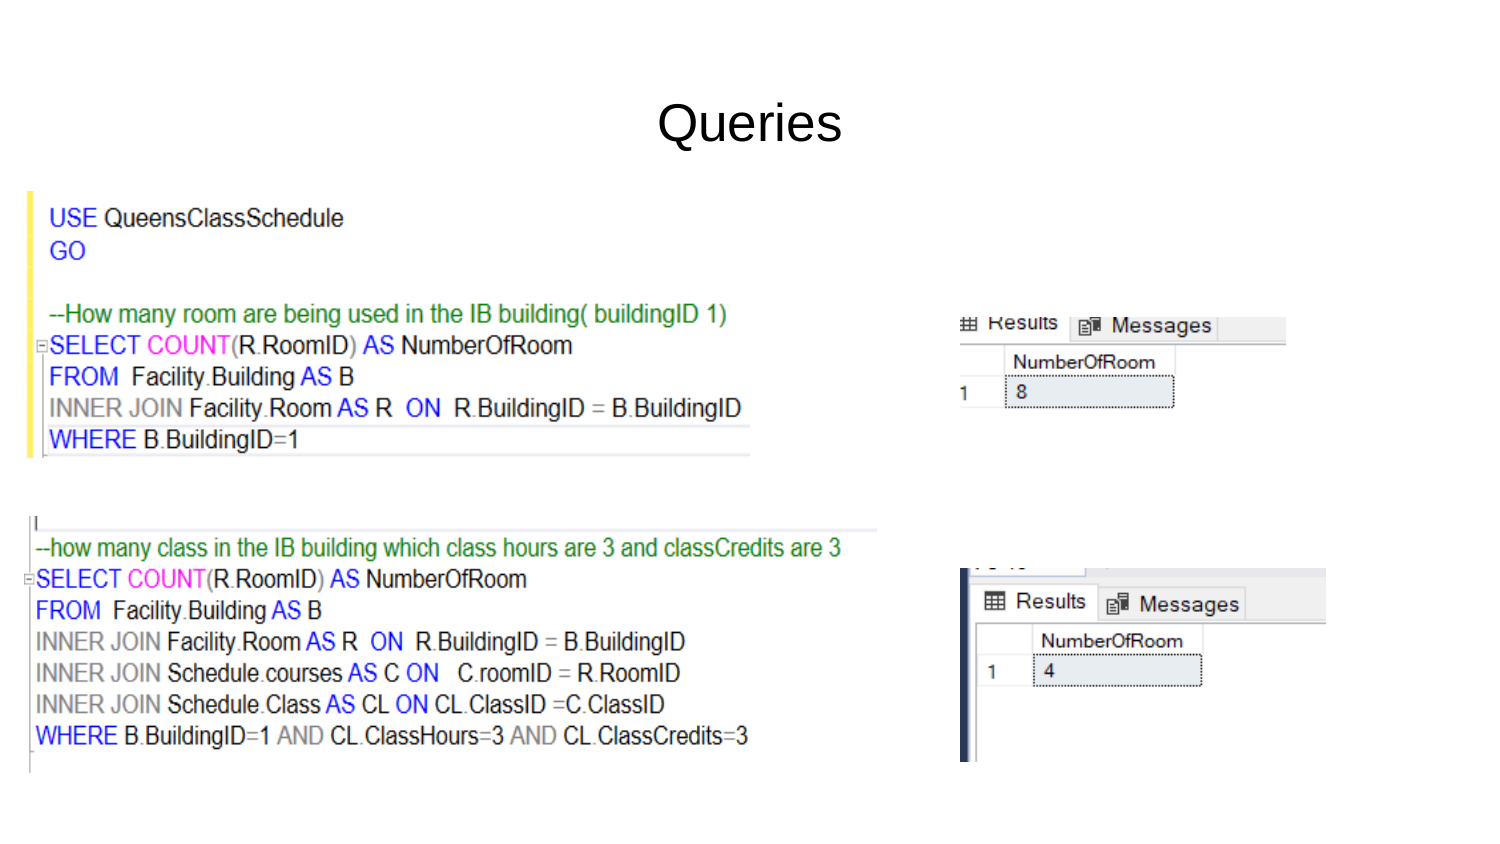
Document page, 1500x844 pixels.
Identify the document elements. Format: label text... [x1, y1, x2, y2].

picture [959, 567, 1327, 763]
picture [959, 317, 1286, 443]
picture [24, 516, 877, 773]
title Queries [51, 72, 1449, 167]
picture [24, 191, 751, 458]
